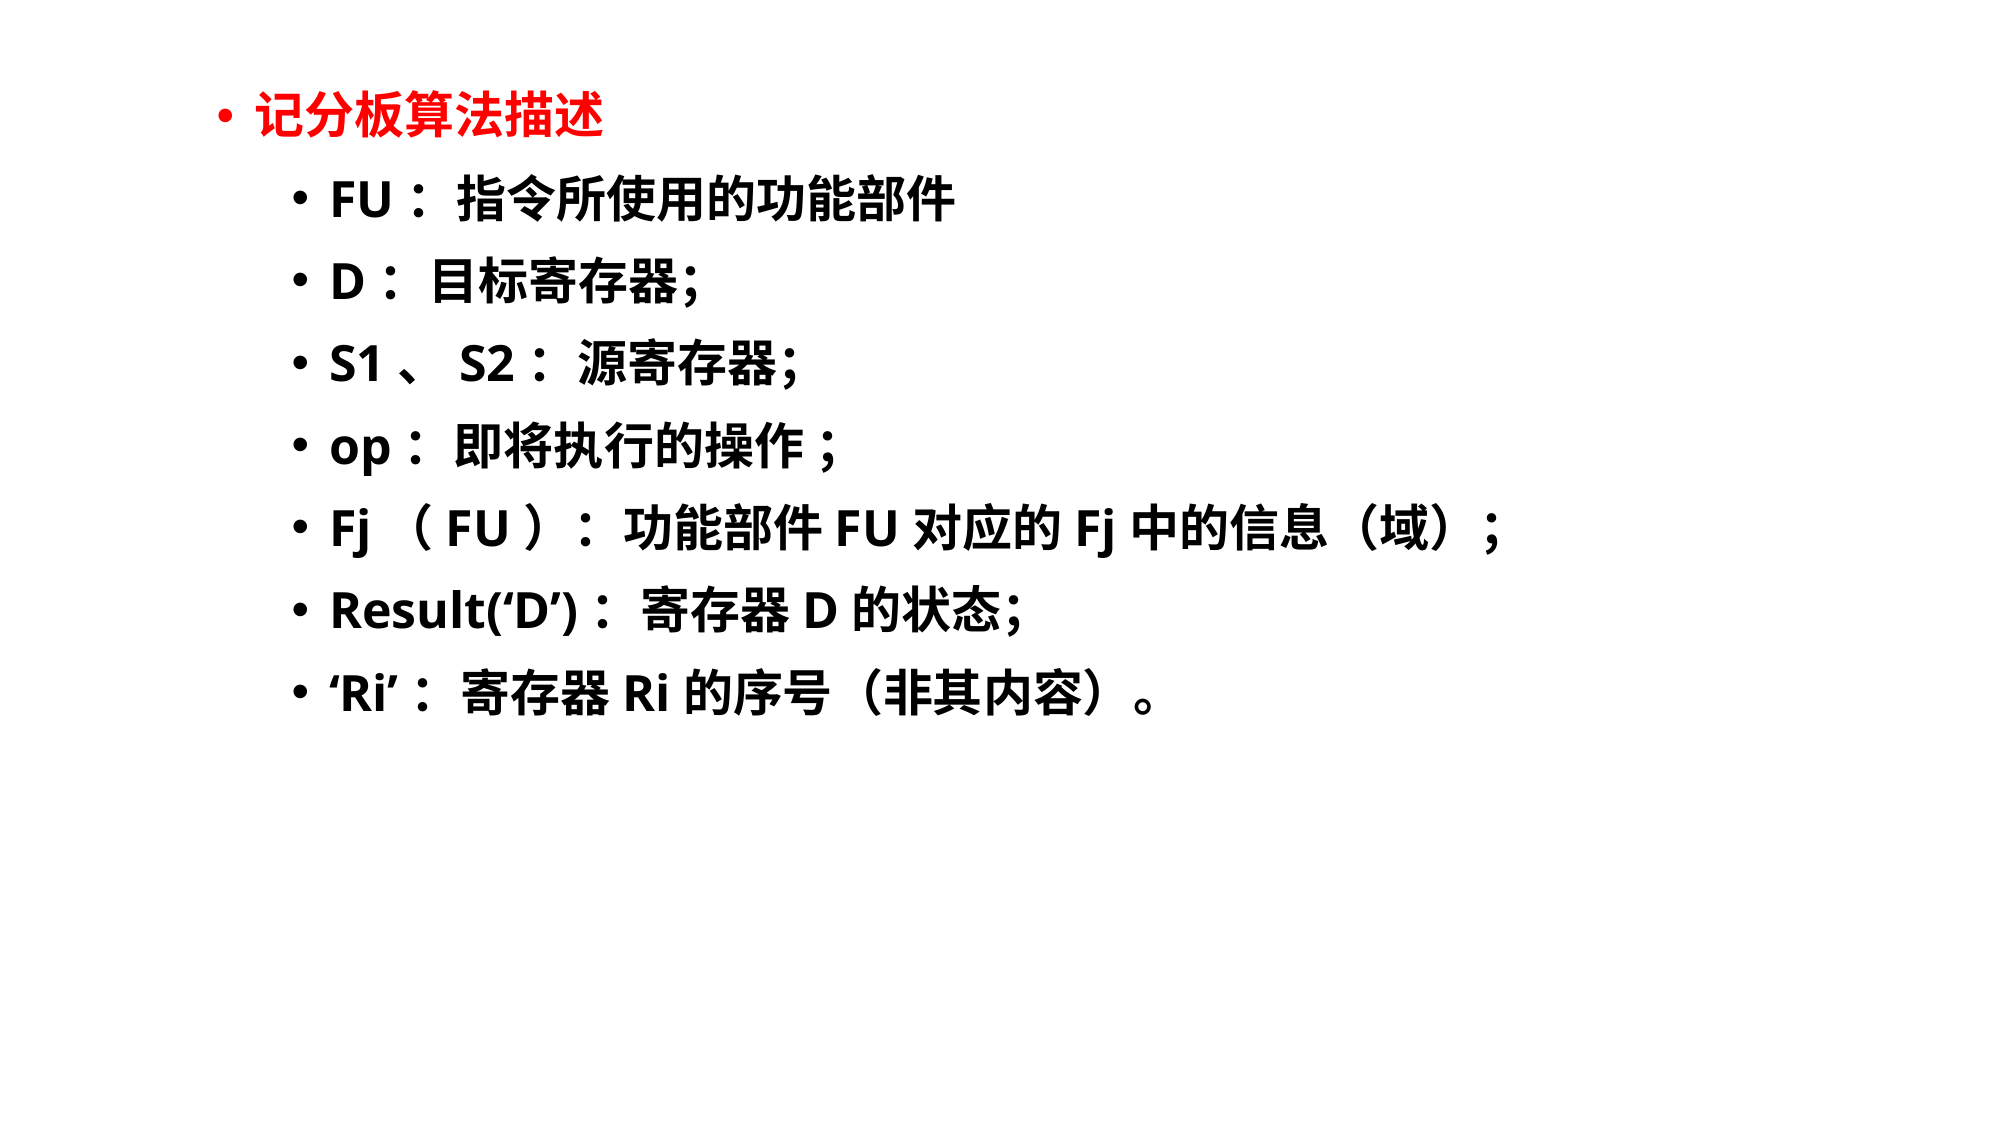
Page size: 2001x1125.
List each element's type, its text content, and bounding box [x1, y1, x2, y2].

list 记分板算法描述 FU：指令所使用的功能部件 D：目标寄存器； S1、S2：源寄存器； op：即将执行的操作 ； Fj（FU）：功能部件FU对应的Fj中的信息（域）； Result(‘D’)：寄存器D的状态； ‘Ri’：寄存器Ri的序号（非其内容）。 [201, 83, 1552, 1001]
